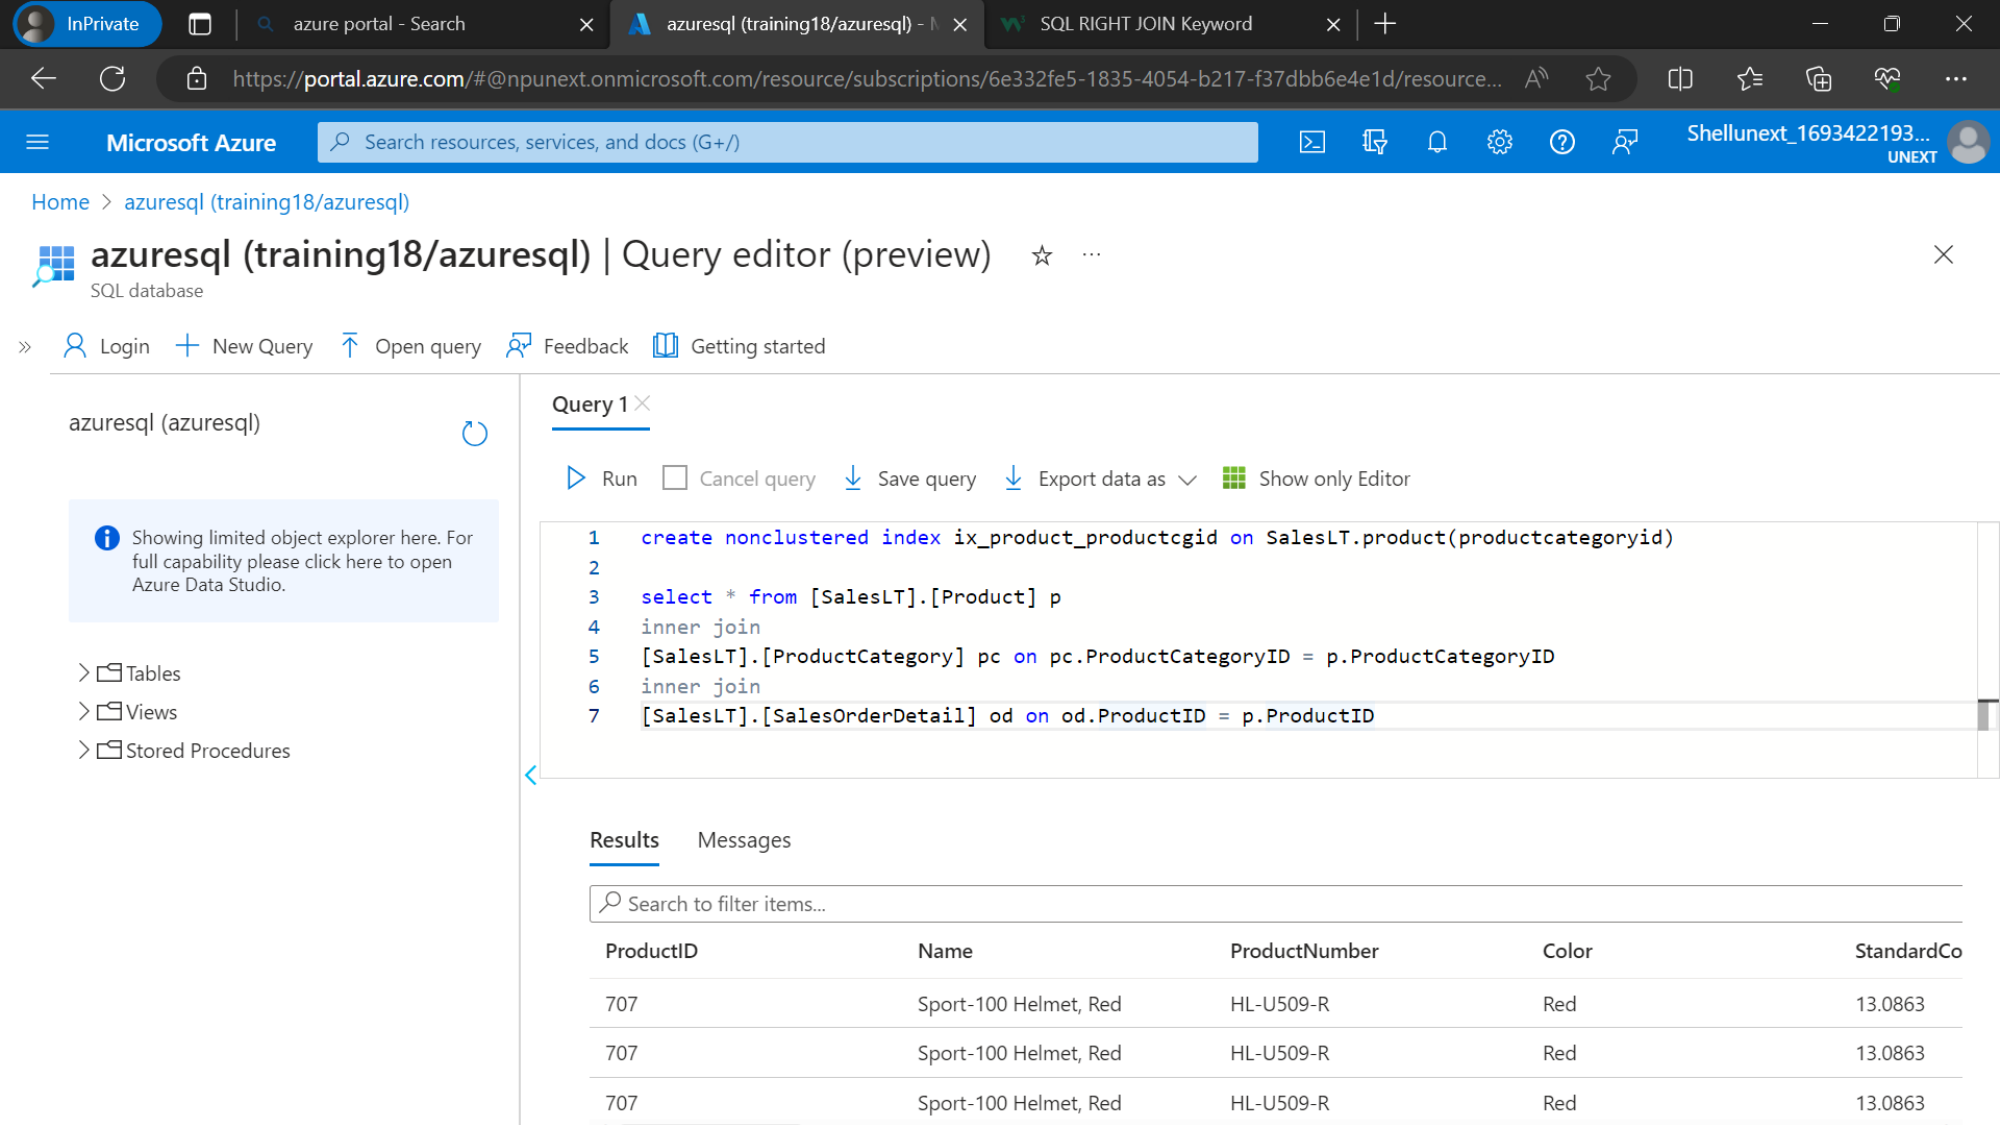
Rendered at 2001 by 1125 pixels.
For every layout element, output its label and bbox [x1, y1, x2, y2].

list [0, 0, 2000, 1125]
